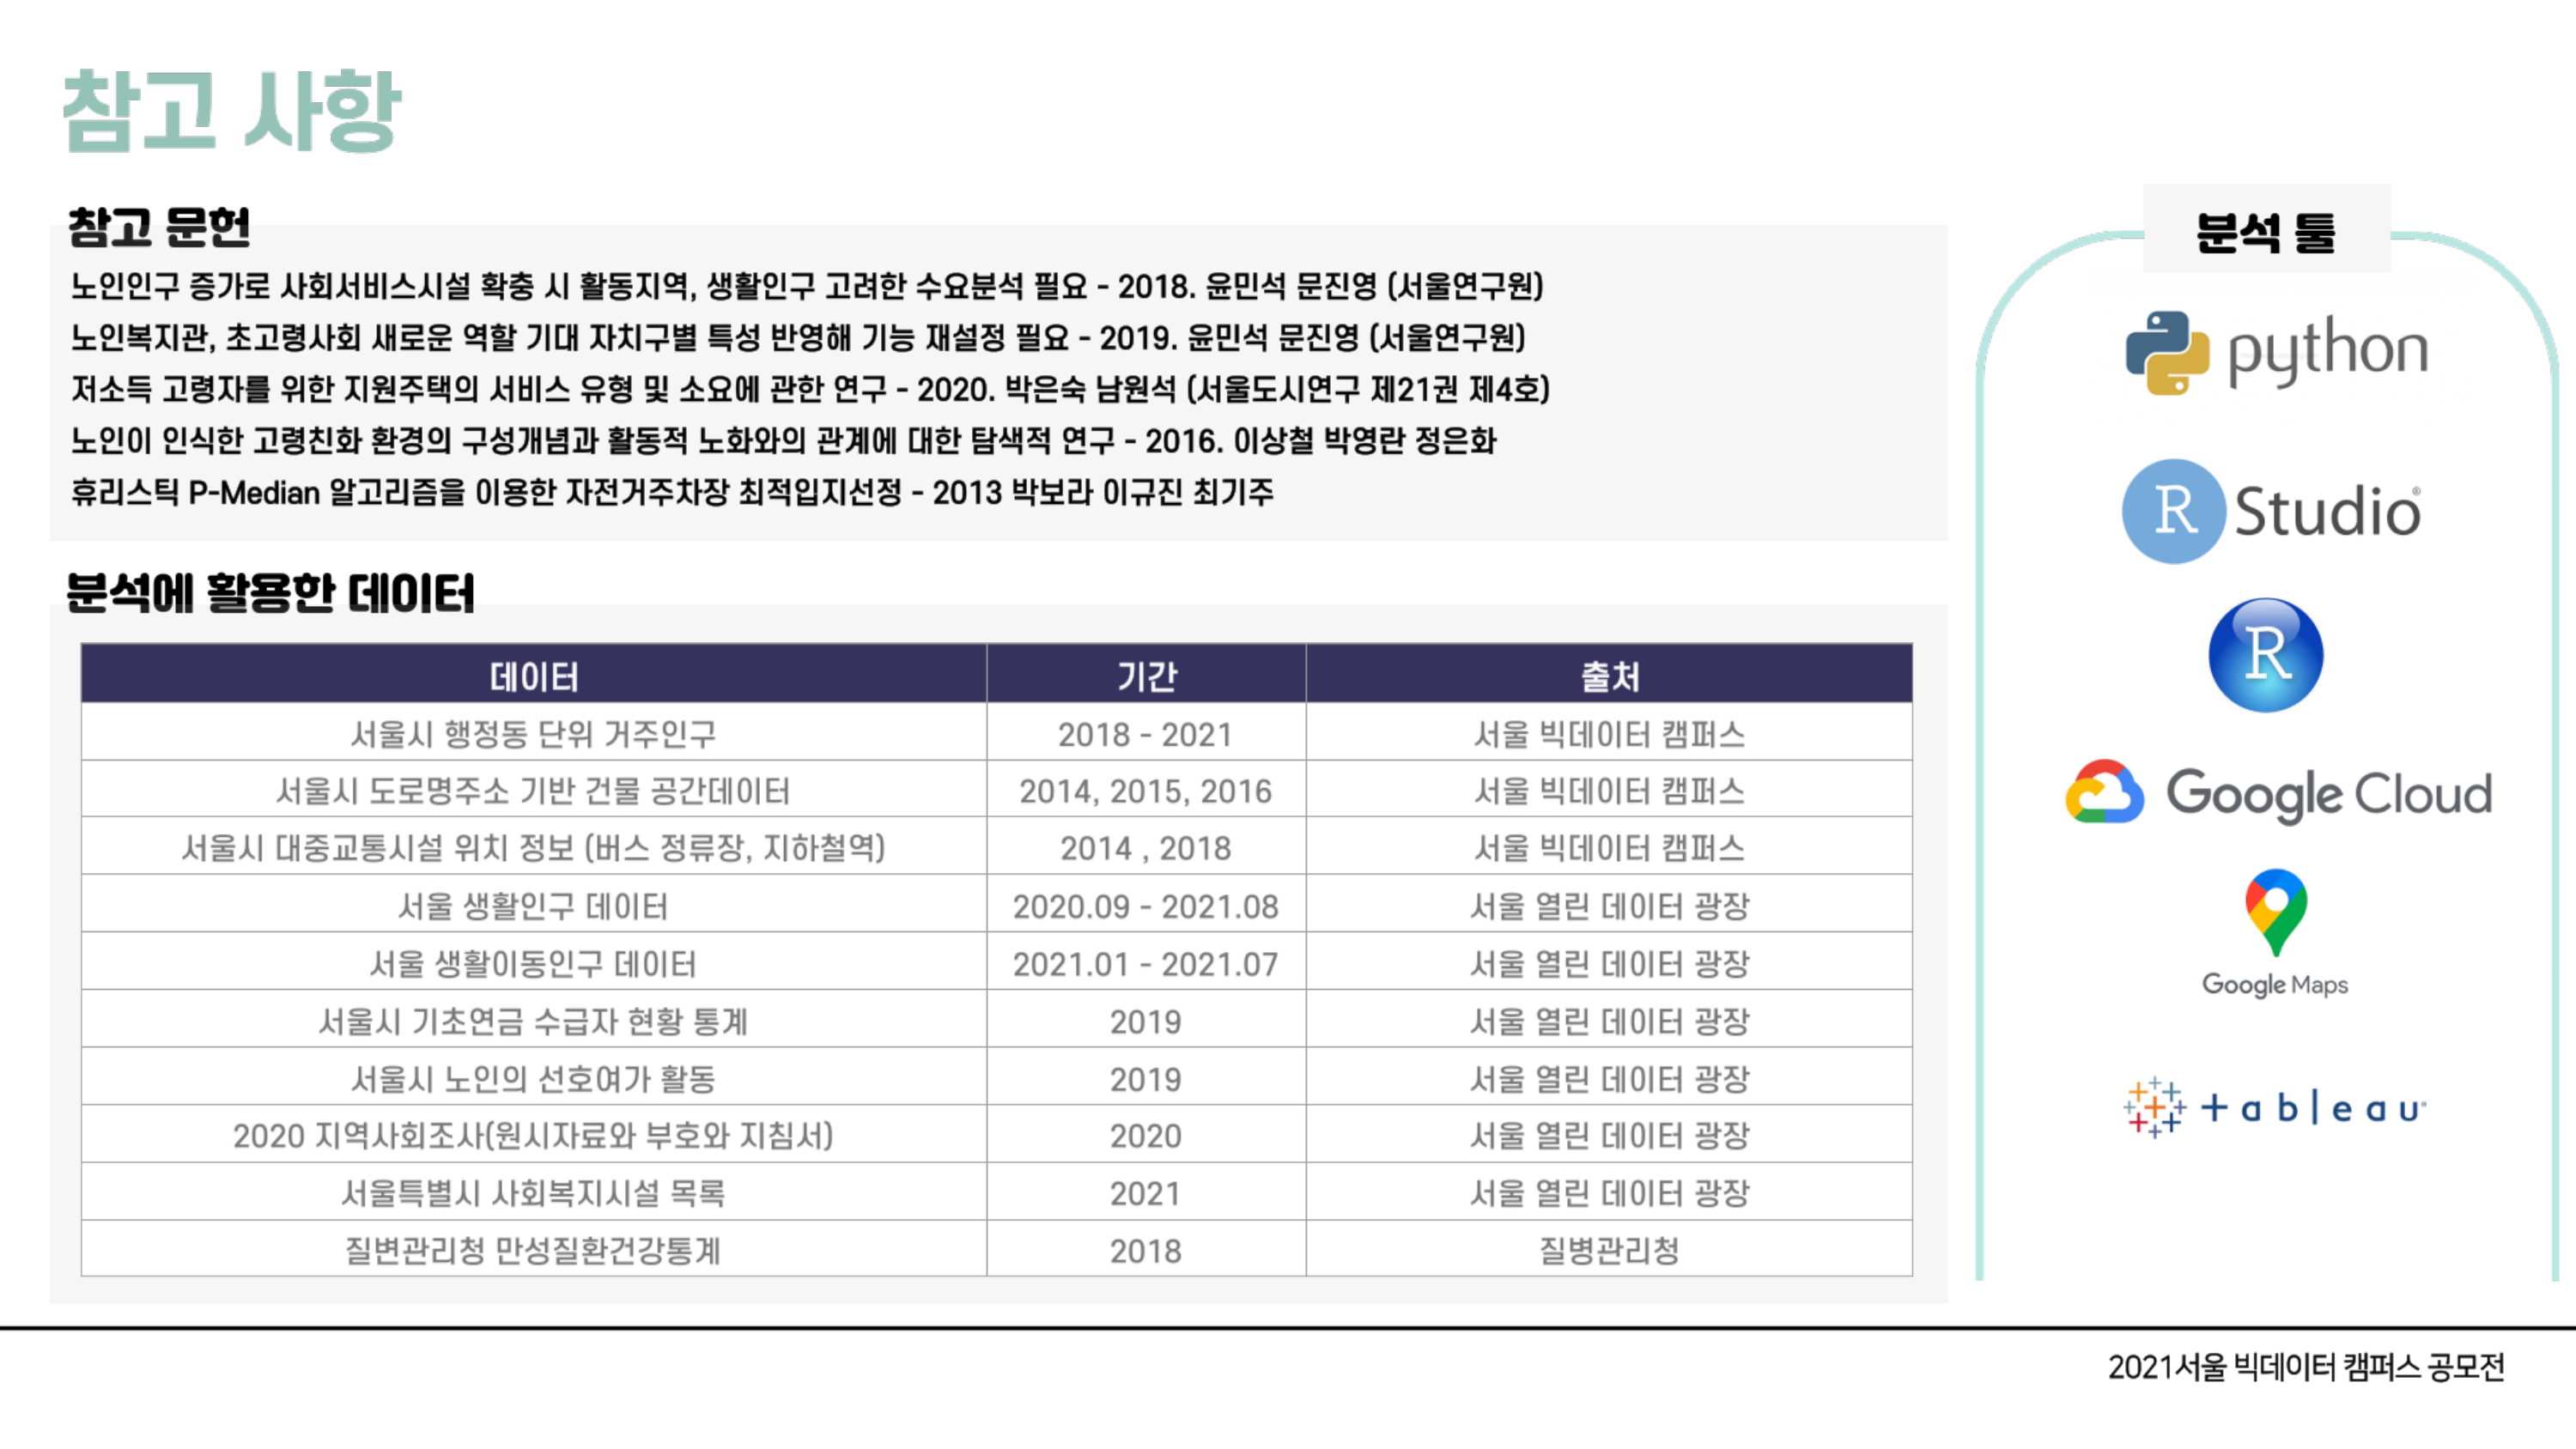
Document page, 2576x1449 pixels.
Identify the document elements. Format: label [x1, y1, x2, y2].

picture [2190, 197, 2357, 272]
picture [0, 231, 2576, 1449]
text_box [2142, 184, 2394, 271]
picture [46, 37, 443, 224]
text_box [2087, 272, 2476, 324]
text_box [49, 224, 1948, 324]
